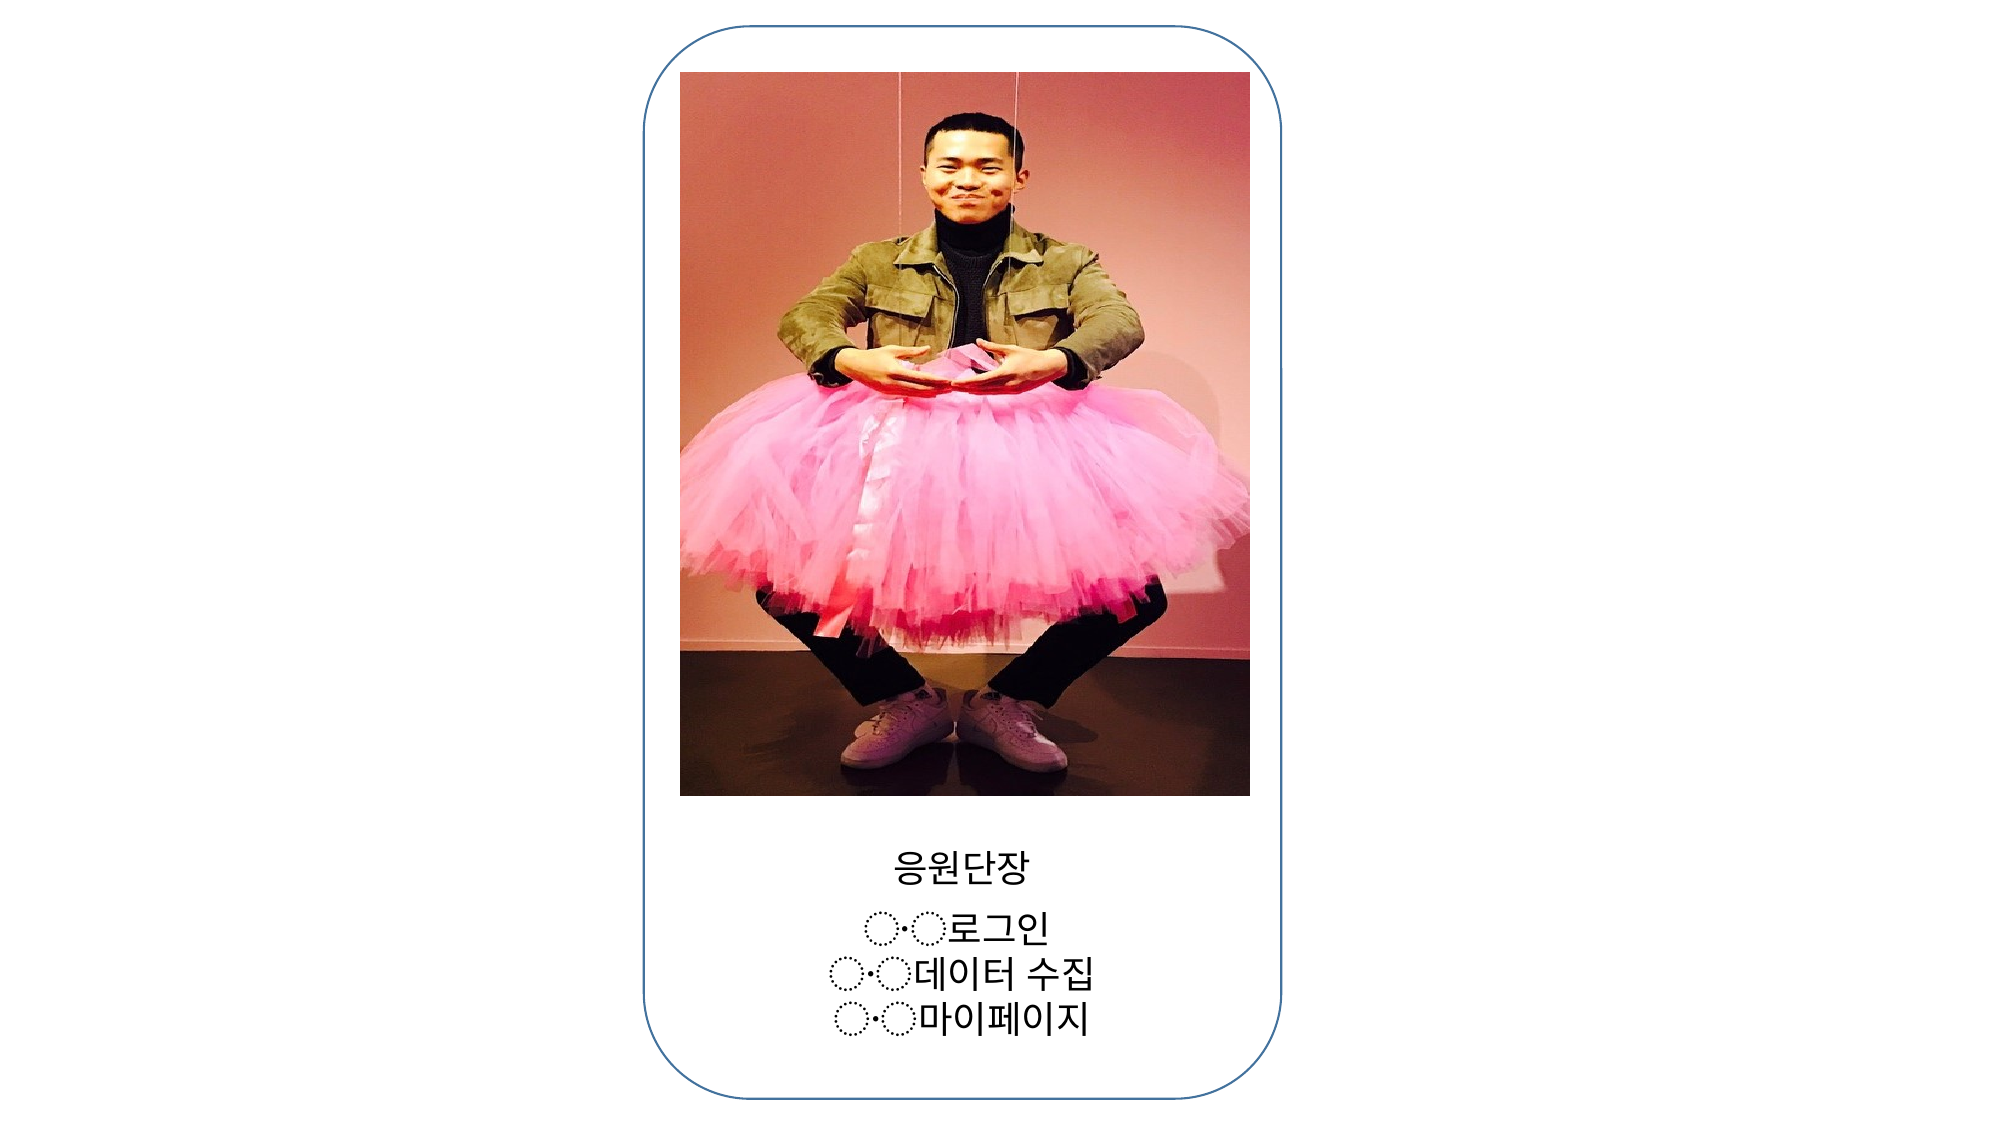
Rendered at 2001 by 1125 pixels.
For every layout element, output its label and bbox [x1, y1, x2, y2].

text_box [643, 26, 1282, 1099]
